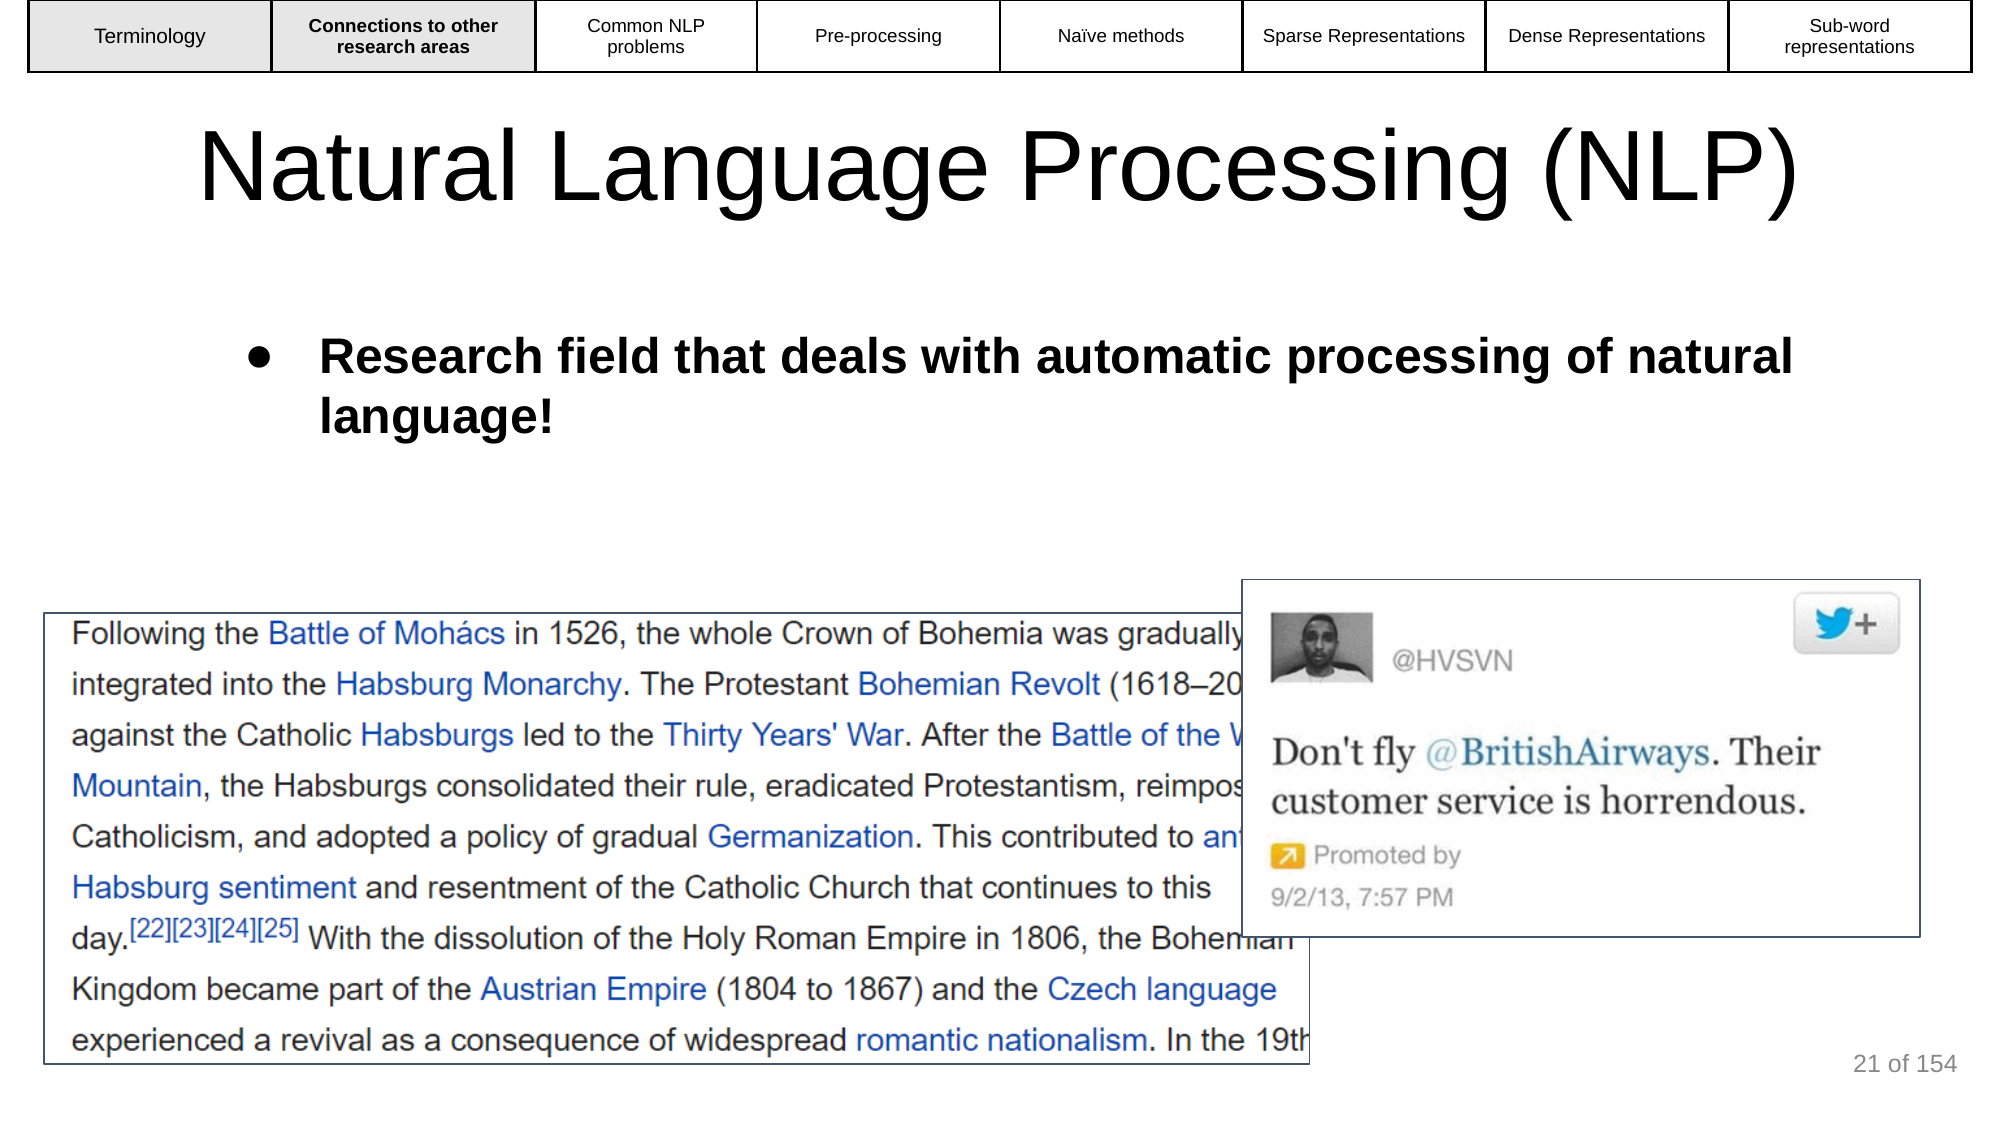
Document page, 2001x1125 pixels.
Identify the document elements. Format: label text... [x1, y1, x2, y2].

table_header Naïve methods [1001, 1, 1241, 71]
slide_number ‹#› of 154 [1708, 1019, 1974, 1106]
table_header Sub-word representations [1730, 1, 1970, 71]
table_header Terminology [30, 1, 270, 71]
table_header Dense Representations [1487, 1, 1727, 71]
picture [44, 579, 1920, 1064]
text_box Research field that deals with automatic processing of natural language! [199, 303, 1907, 507]
table_header Sparse Representations [1244, 1, 1484, 71]
title Natural Language Processing (NLP) [68, 111, 1932, 241]
table_header Pre-processing [758, 1, 999, 71]
table_header Common NLP problems [537, 1, 756, 71]
table_header Connections to other research areas [273, 1, 534, 71]
